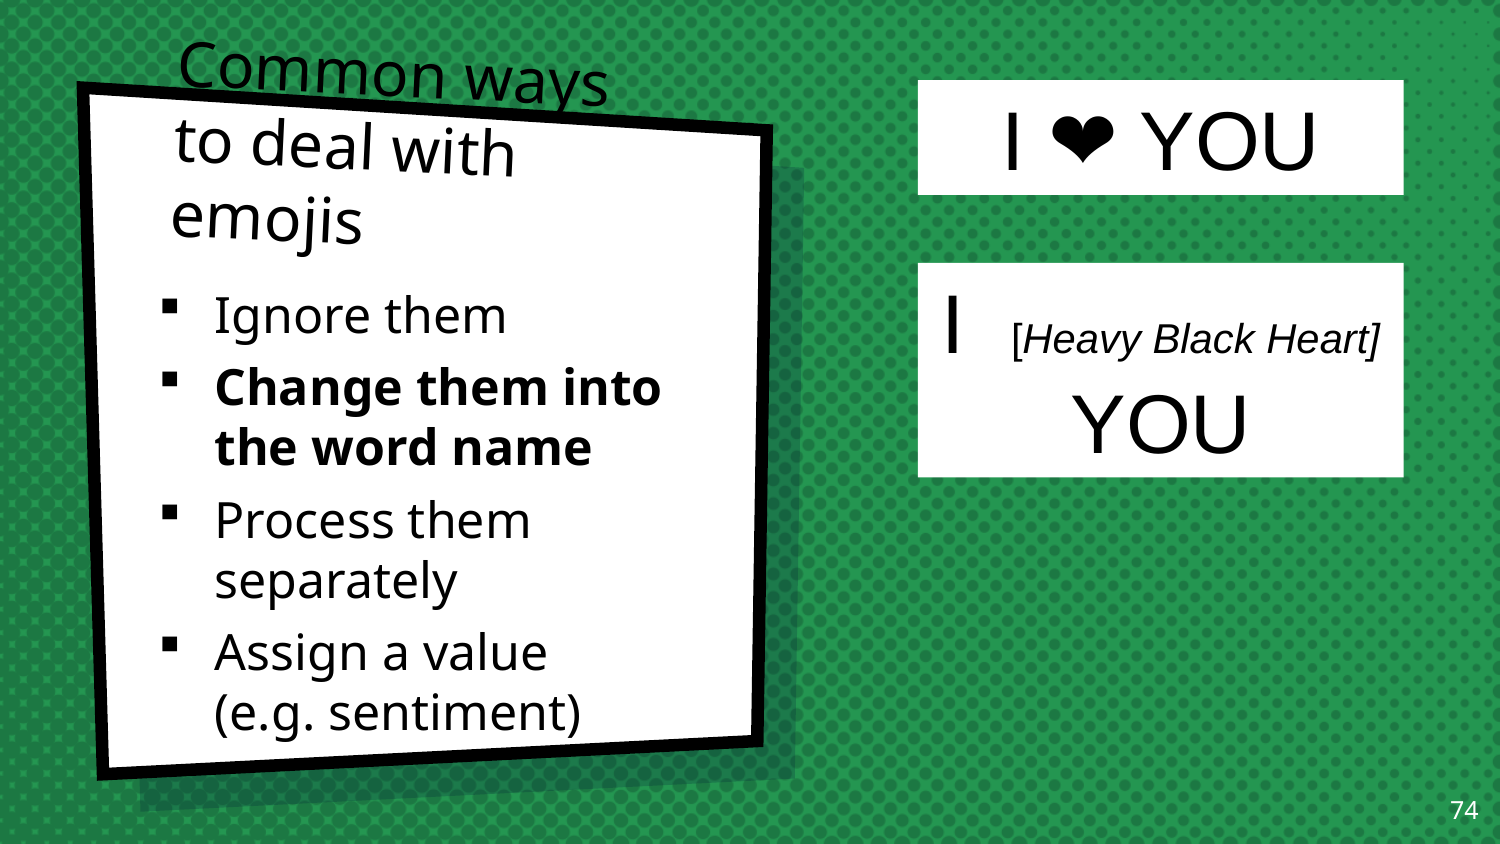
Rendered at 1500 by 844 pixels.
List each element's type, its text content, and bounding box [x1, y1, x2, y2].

slide_number 74 [1403, 779, 1494, 844]
list Ignore them Change them into the word name Process them separately Assign a value (e.g. sentiment) [143, 268, 730, 706]
text_box I [Heavy Black Heart] YOU [917, 262, 1404, 478]
text_box I ❤️ YOU [917, 80, 1404, 195]
title Common ways to deal with emojis [153, 138, 693, 268]
